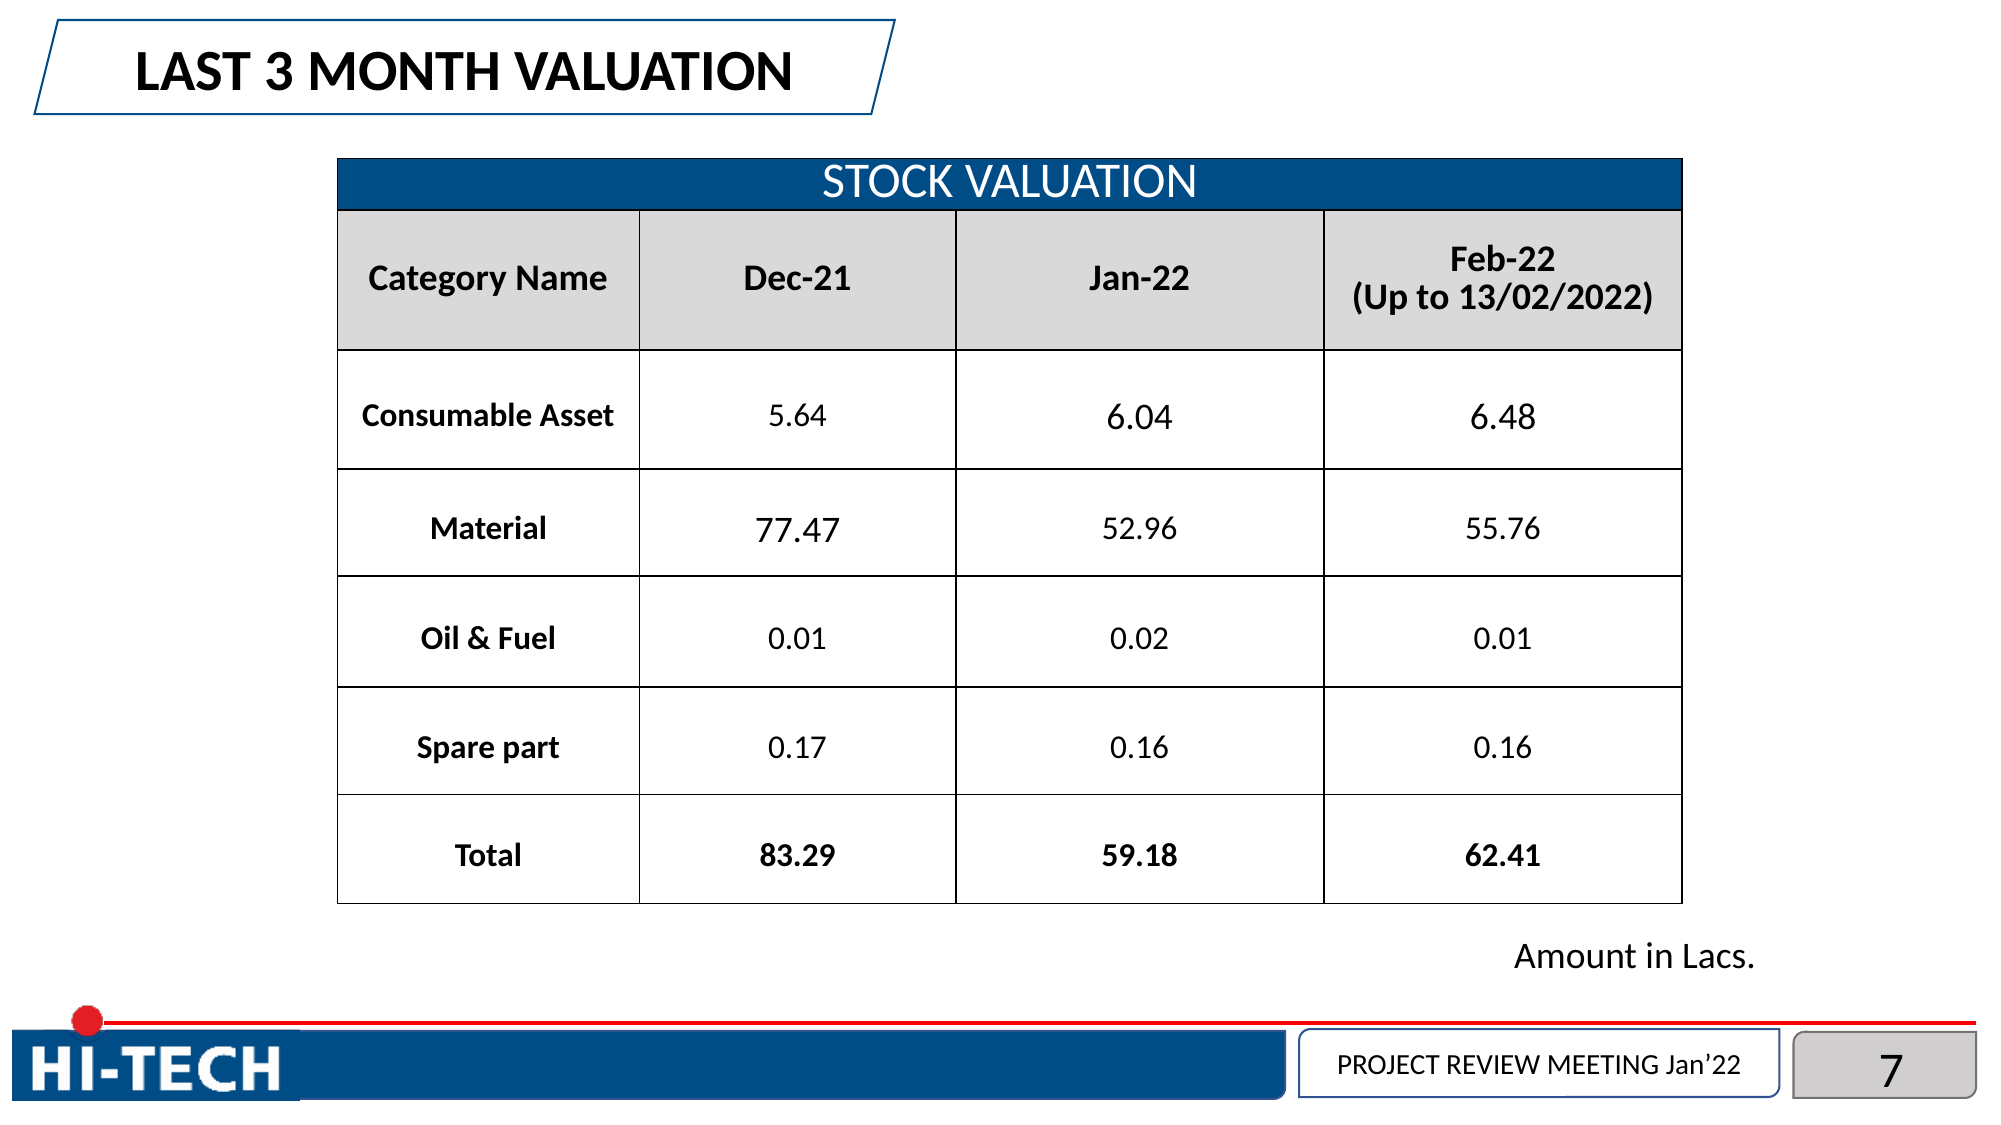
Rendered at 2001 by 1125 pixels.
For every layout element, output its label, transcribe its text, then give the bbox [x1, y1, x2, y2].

text_box Amount in Lacs. [1499, 923, 1857, 983]
picture [12, 1003, 300, 1101]
table_cell 59.18 [957, 795, 1323, 903]
text_box [300, 1029, 1287, 1100]
table_cell Category Name [338, 211, 639, 349]
table_cell Material [338, 470, 639, 575]
text_box PROJECT REVIEW MEETING Jan’22 [1298, 1028, 1781, 1099]
table_cell Consumable Asset [338, 351, 639, 468]
table_cell Dec-21 [640, 211, 955, 349]
table_cell Total [338, 795, 639, 903]
table_cell Spare part [338, 688, 639, 794]
table_cell 0.16 [1325, 688, 1681, 794]
table_cell Jan-22 [957, 211, 1323, 349]
table_cell 5.64 [640, 351, 955, 468]
text_box [1792, 1030, 1978, 1099]
table_cell Oil & Fuel [338, 577, 639, 686]
table_cell 55.76 [1325, 470, 1681, 575]
table_cell Feb-22 (Up to 13/02/2022) [1325, 211, 1681, 349]
table_cell 0.01 [1325, 577, 1681, 686]
table_cell 77.47 [640, 470, 955, 575]
table_cell 0.17 [640, 688, 955, 794]
table_cell 52.96 [957, 470, 1323, 575]
table_cell 62.41 [1325, 795, 1681, 903]
table_cell 0.01 [640, 577, 955, 686]
table_cell 6.48 [1325, 351, 1681, 468]
table_cell 0.02 [957, 577, 1323, 686]
table_cell 6.04 [957, 351, 1323, 468]
table_cell 83.29 [640, 795, 955, 903]
text_box LAST 3 MONTH VALUATION [33, 18, 897, 116]
table_header STOCK VALUATION [338, 159, 1681, 209]
table_cell 0.16 [957, 688, 1323, 794]
slide_number 7 [1773, 1037, 1919, 1098]
